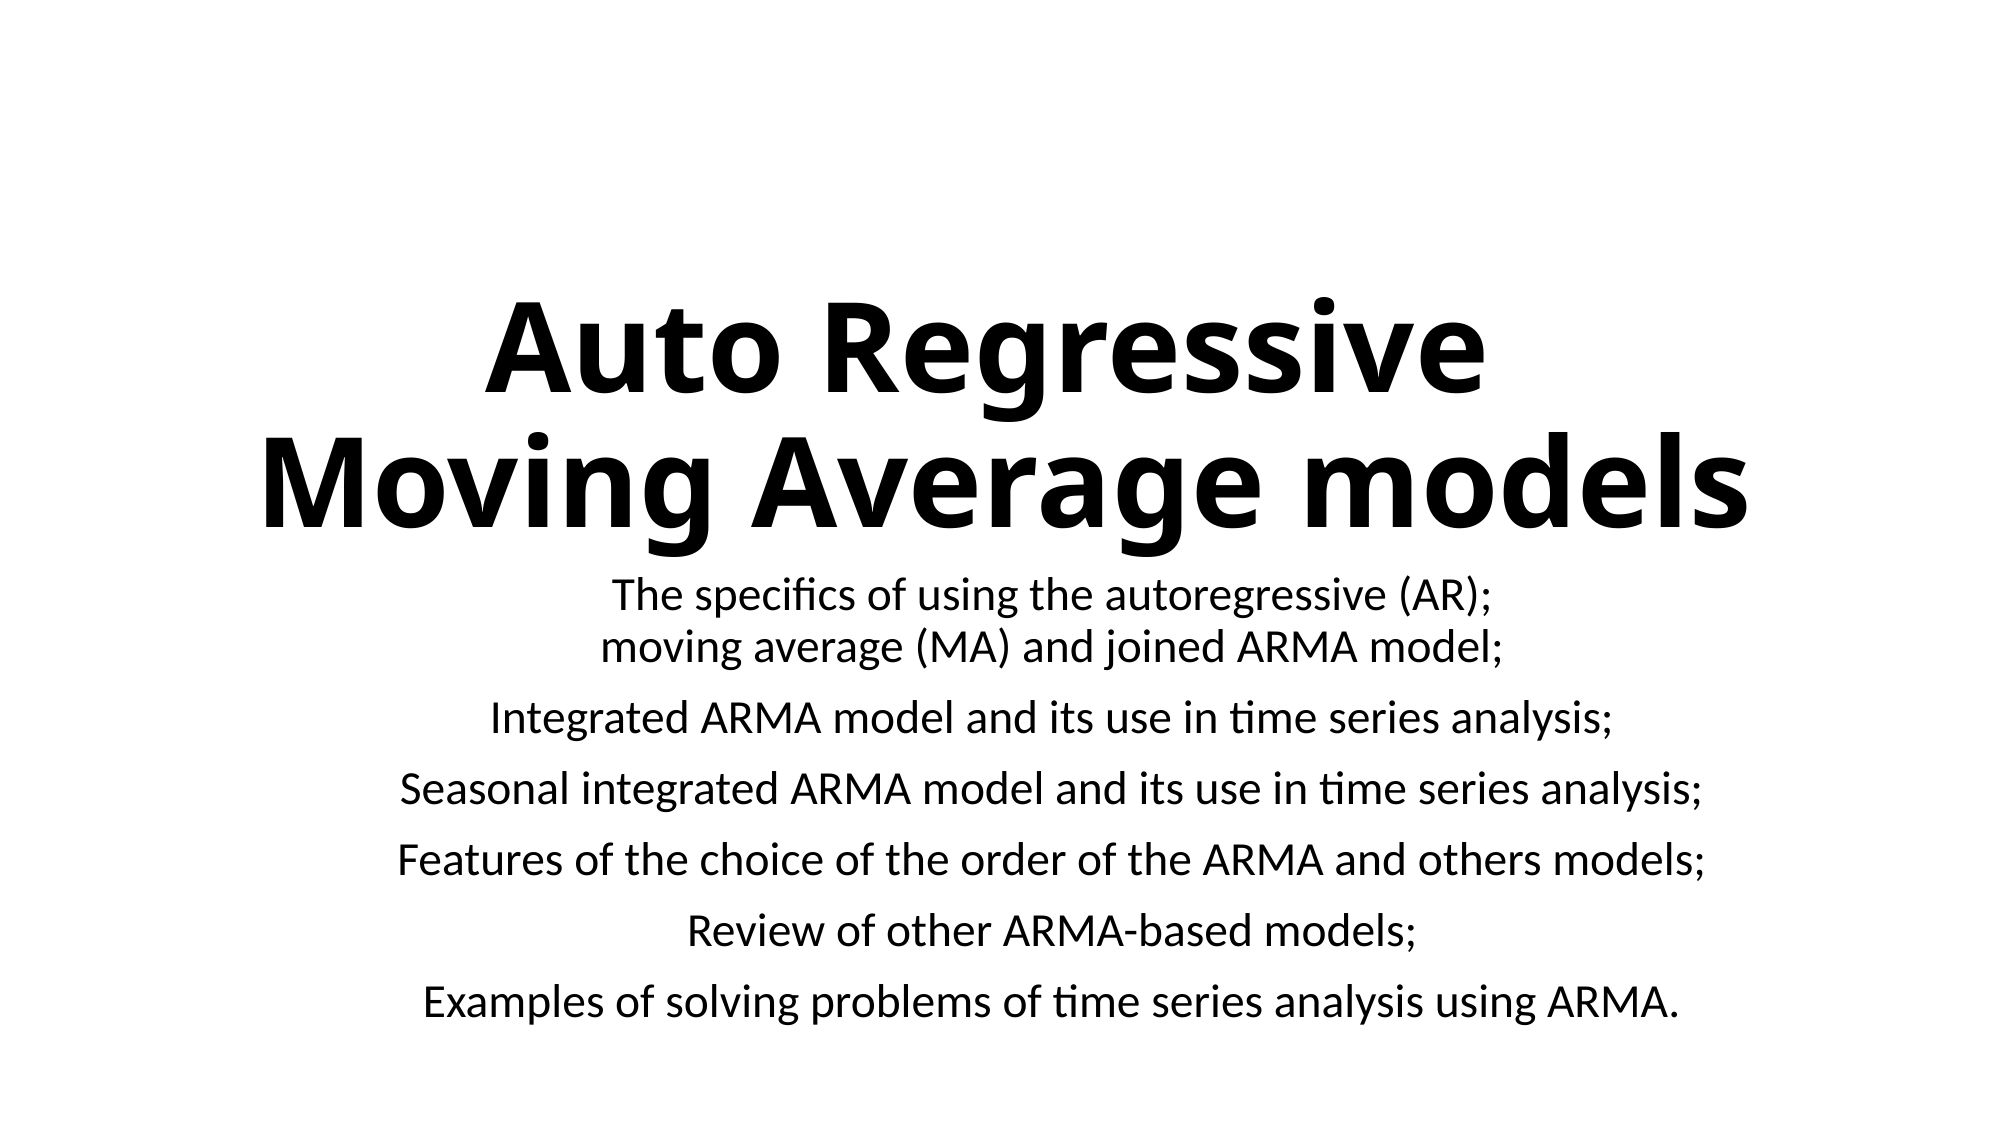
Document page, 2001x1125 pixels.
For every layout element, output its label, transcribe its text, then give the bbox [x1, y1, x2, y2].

subtitle The specifics of using the autoregressive (AR); moving average (MA) and joined ARMA model; Integrated ARMA model and its use in time series analysis; Seasonal integrated ARMA model and its use in time series analysis; Features of the choice of the order of the ARMA and others models; Review of other ARMA-based models; Examples of solving problems of time series analysis using ARMA. [302, 562, 1803, 1040]
title Auto Regressive Moving Average models [0, 64, 2000, 563]
